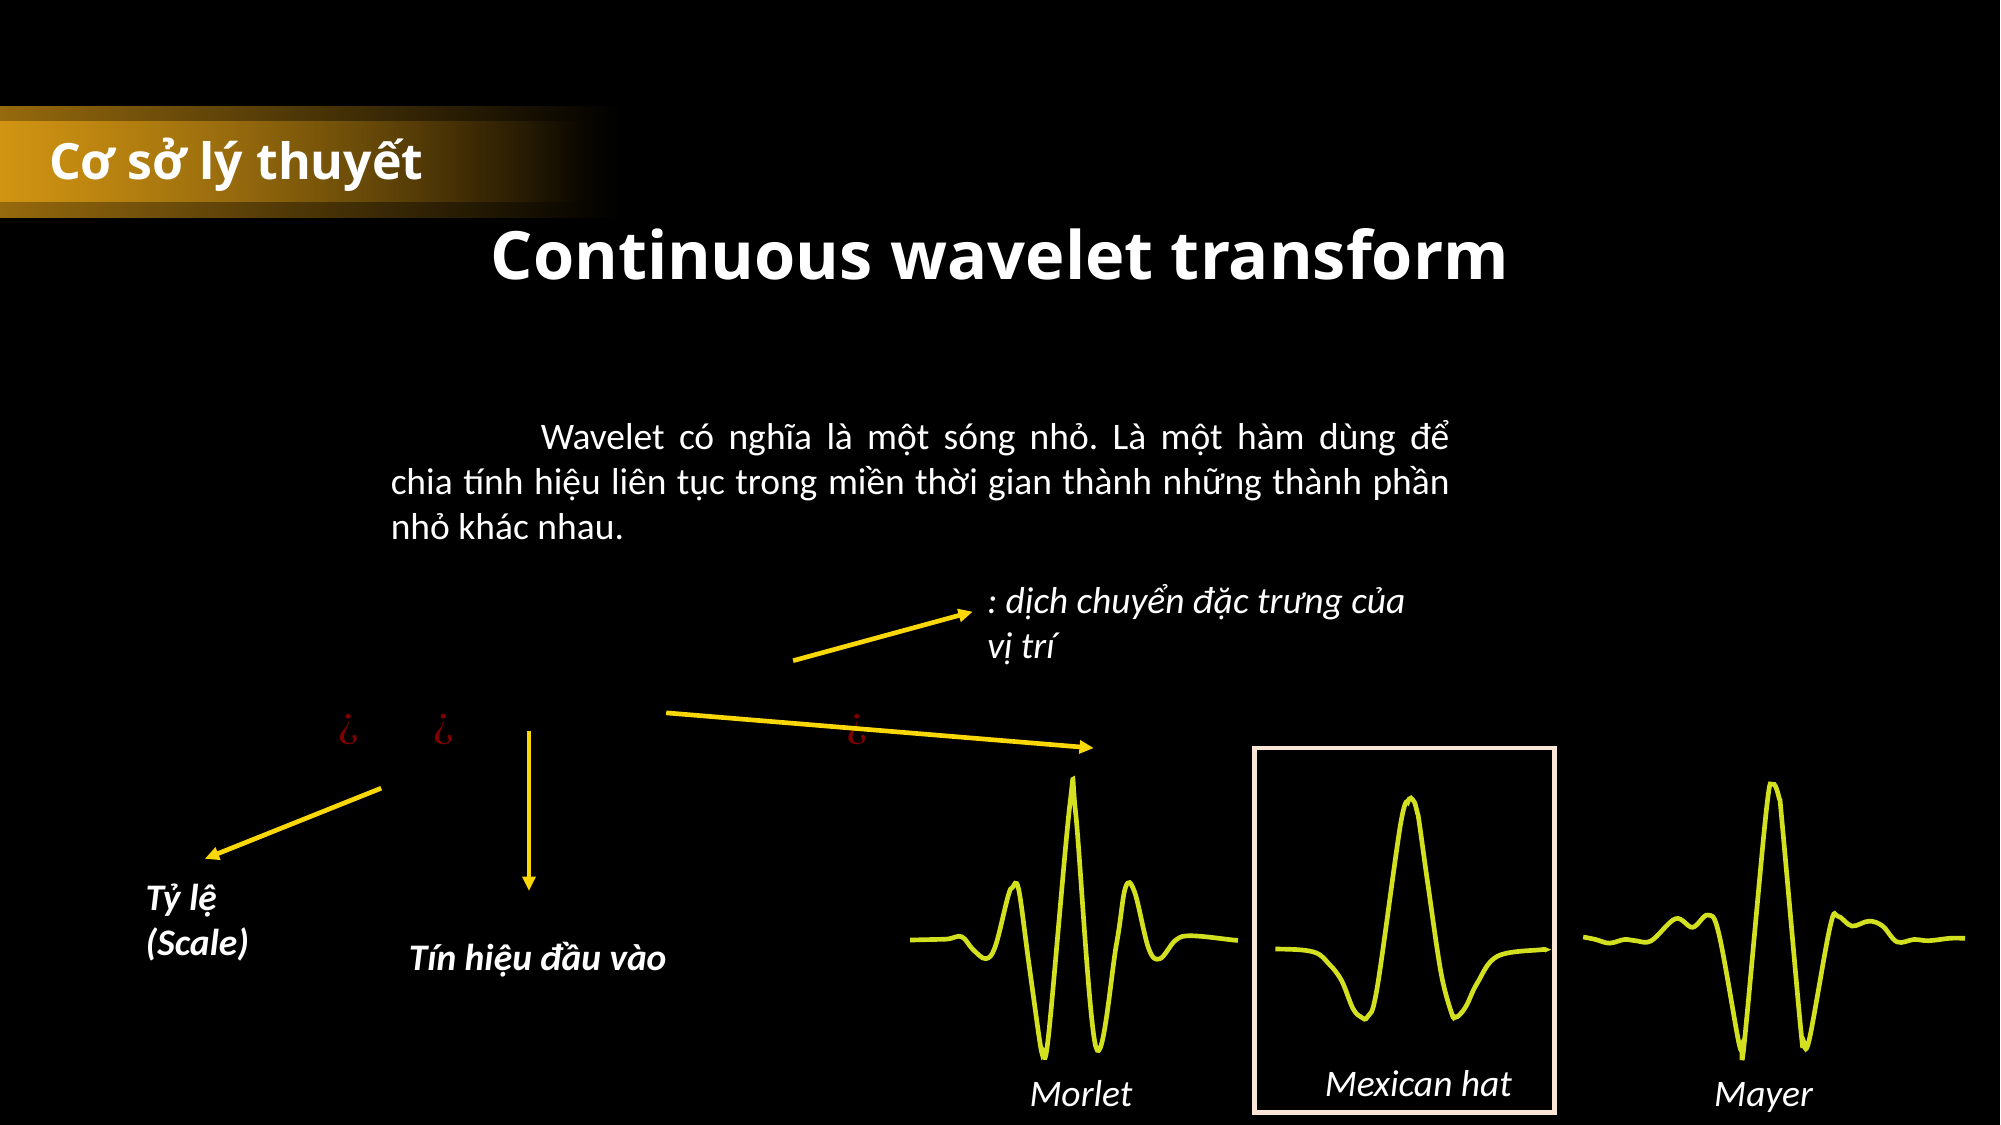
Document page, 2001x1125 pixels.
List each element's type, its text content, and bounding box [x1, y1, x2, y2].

text_box [910, 777, 1238, 1059]
text_box [0, 122, 588, 202]
text_box [1253, 747, 1555, 1113]
text_box Cơ sở lý thuyết [0, 122, 473, 197]
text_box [793, 611, 973, 661]
text_box Tỷ lệ (Scale) [130, 865, 265, 970]
text_box Wavelet có nghĩa là một sóng nhỏ. Là một hàm dùng để chia tính hiệu liên tục trong miền thời gian thành những thành phần nhỏ khác nhau. [376, 404, 1466, 554]
text_box Mayer [1699, 1061, 1850, 1121]
text_box Morlet [1014, 1061, 1166, 1121]
text_box Tín hiệu đầu vào [394, 925, 690, 986]
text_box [666, 712, 1094, 749]
text_box Continuous wavelet transform [403, 206, 1597, 301]
text_box [0, 106, 626, 218]
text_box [205, 788, 382, 859]
text_box [1583, 782, 1966, 1061]
